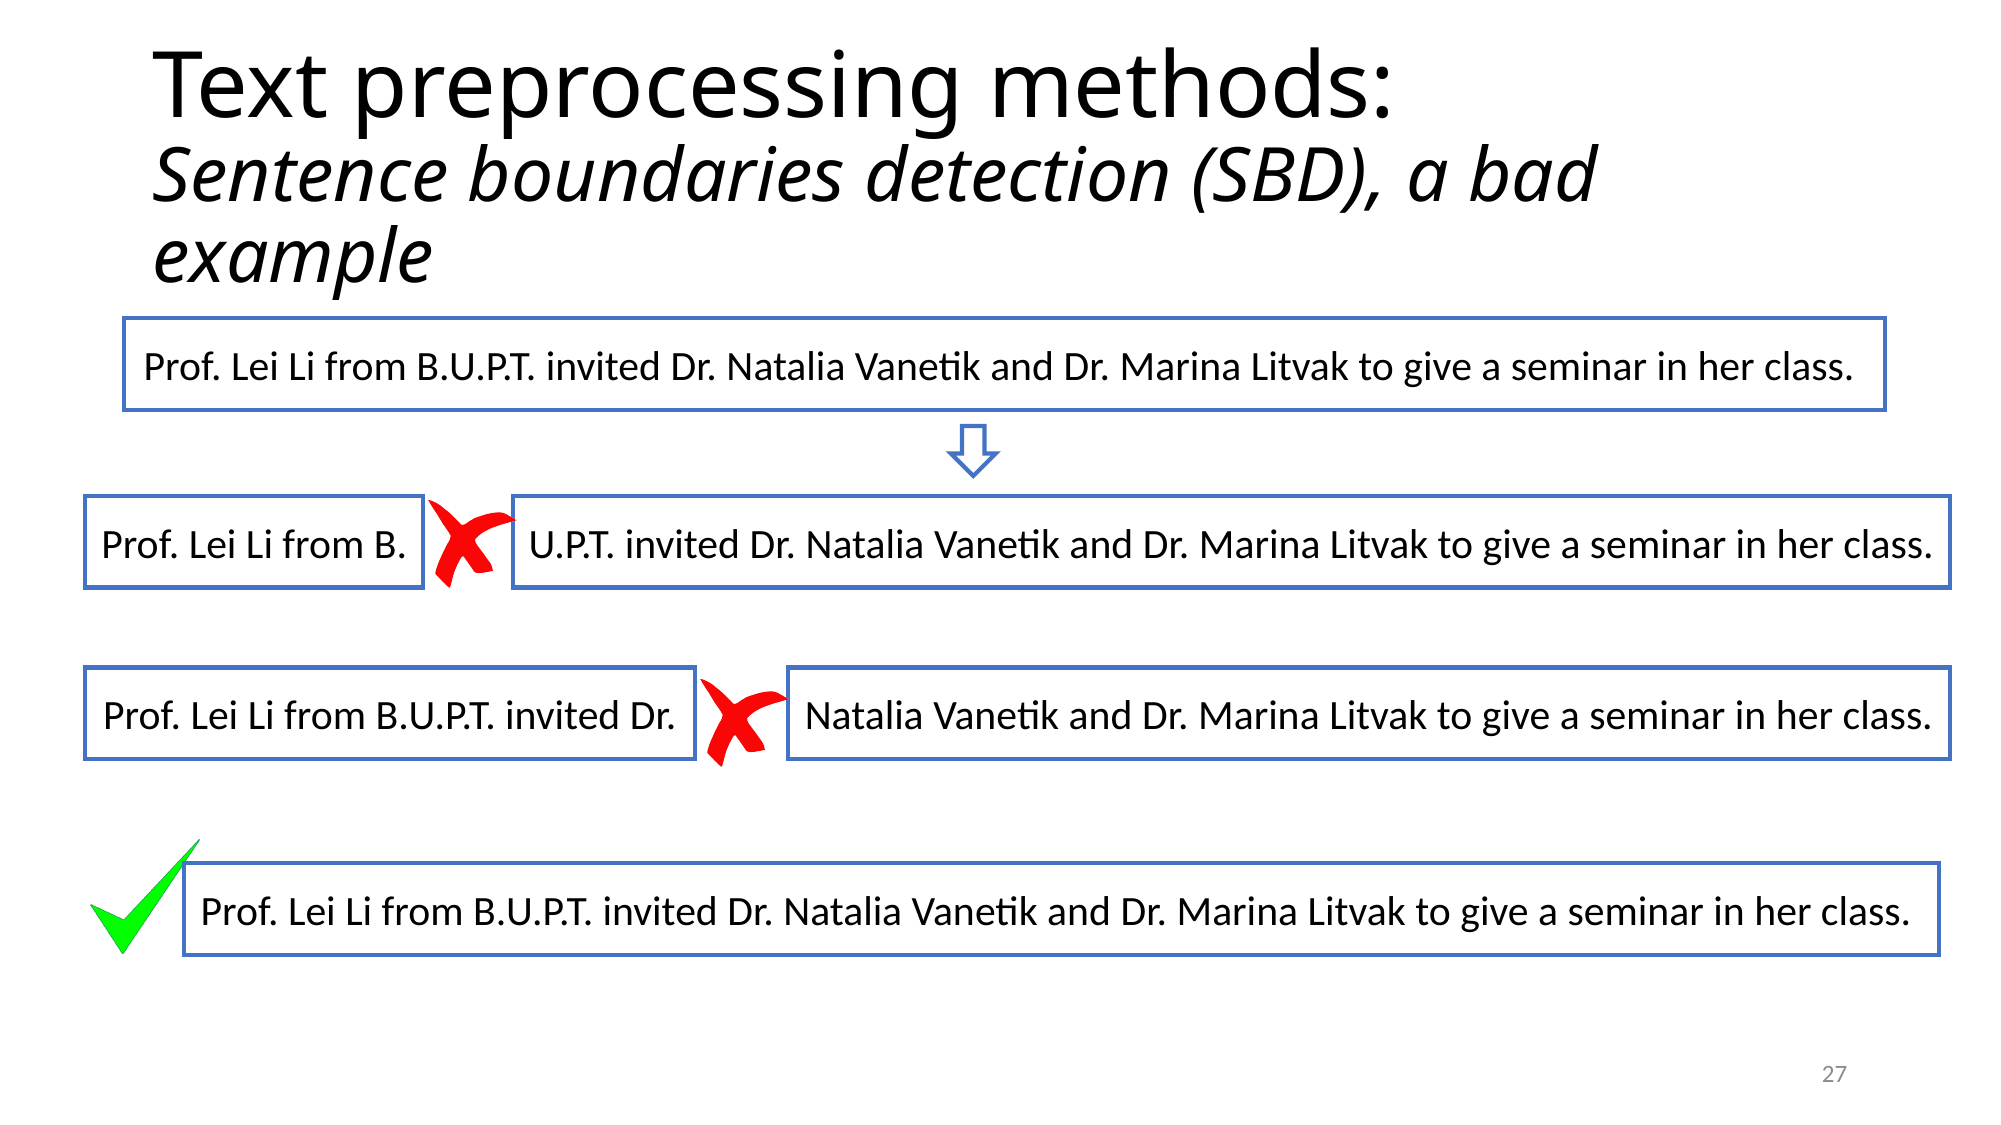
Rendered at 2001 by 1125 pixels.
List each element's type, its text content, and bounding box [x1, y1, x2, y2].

picture [428, 500, 517, 588]
picture [700, 679, 789, 767]
text_box Prof. Lei Li from B. [84, 495, 424, 588]
text_box [948, 424, 999, 478]
text_box Natalia Vanetik and Dr. Marina Litvak to give a seminar in her class. [787, 666, 1951, 760]
text_box U.P.T. invited Dr. Natalia Vanetik and Dr. Marina Litvak to give a seminar in her class. [512, 495, 1951, 588]
picture [90, 839, 200, 955]
title Text preprocessing methods: Sentence boundaries detection (SBD), a bad example [137, 59, 1863, 278]
text_box Prof. Lei Li from B.U.P.T. invited Dr. [84, 666, 696, 760]
slide_number 27 [1412, 1042, 1863, 1103]
text_box Prof. Lei Li from B.U.P.T. invited Dr. Natalia Vanetik and Dr. Marina Litvak to give a seminar in her class. [183, 862, 1940, 956]
text_box Prof. Lei Li from B.U.P.T. invited Dr. Natalia Vanetik and Dr. Marina Litvak to give a seminar in her class. [123, 317, 1886, 411]
